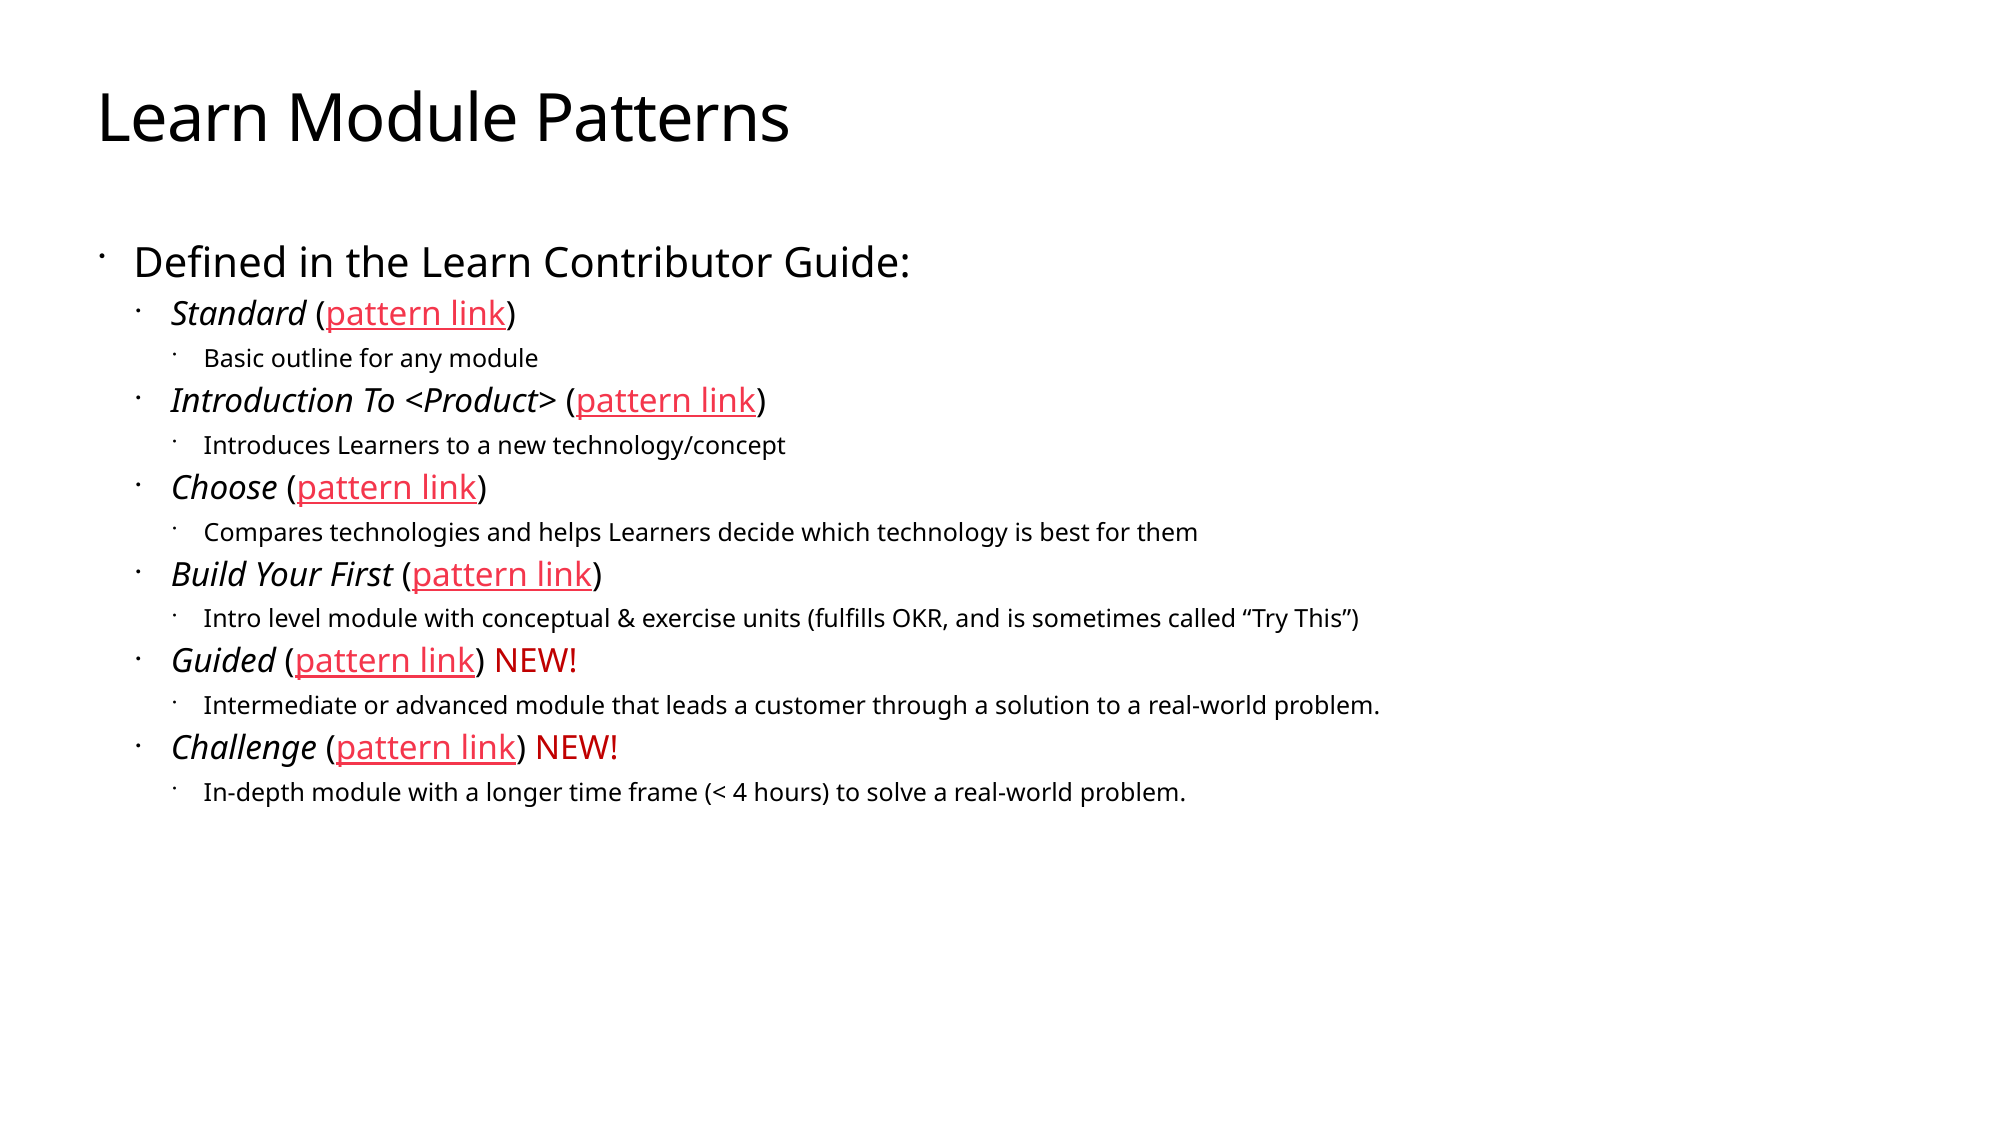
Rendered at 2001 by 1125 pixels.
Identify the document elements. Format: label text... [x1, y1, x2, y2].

title Learn Module Patterns [96, 75, 1904, 166]
list Defined in the Learn Contributor Guide: Standard (pattern link) Basic outline for any module Introduction To <Product> (pattern link) Introduces Learners to a new technology/concept Choose (pattern link) Compares technologies and helps Learners decide which technology is best for them Build Your First (pattern link) Intro level module with conceptual & exercise units (fulfills OKR, and is sometimes called “Try This”) Guided (pattern link) NEW! Intermediate or advanced module that leads a customer through a solution to a real-world problem. Challenge (pattern link) NEW! In-depth module with a longer time frame (< 4 hours) to solve a real-world problem. [95, 235, 1904, 961]
